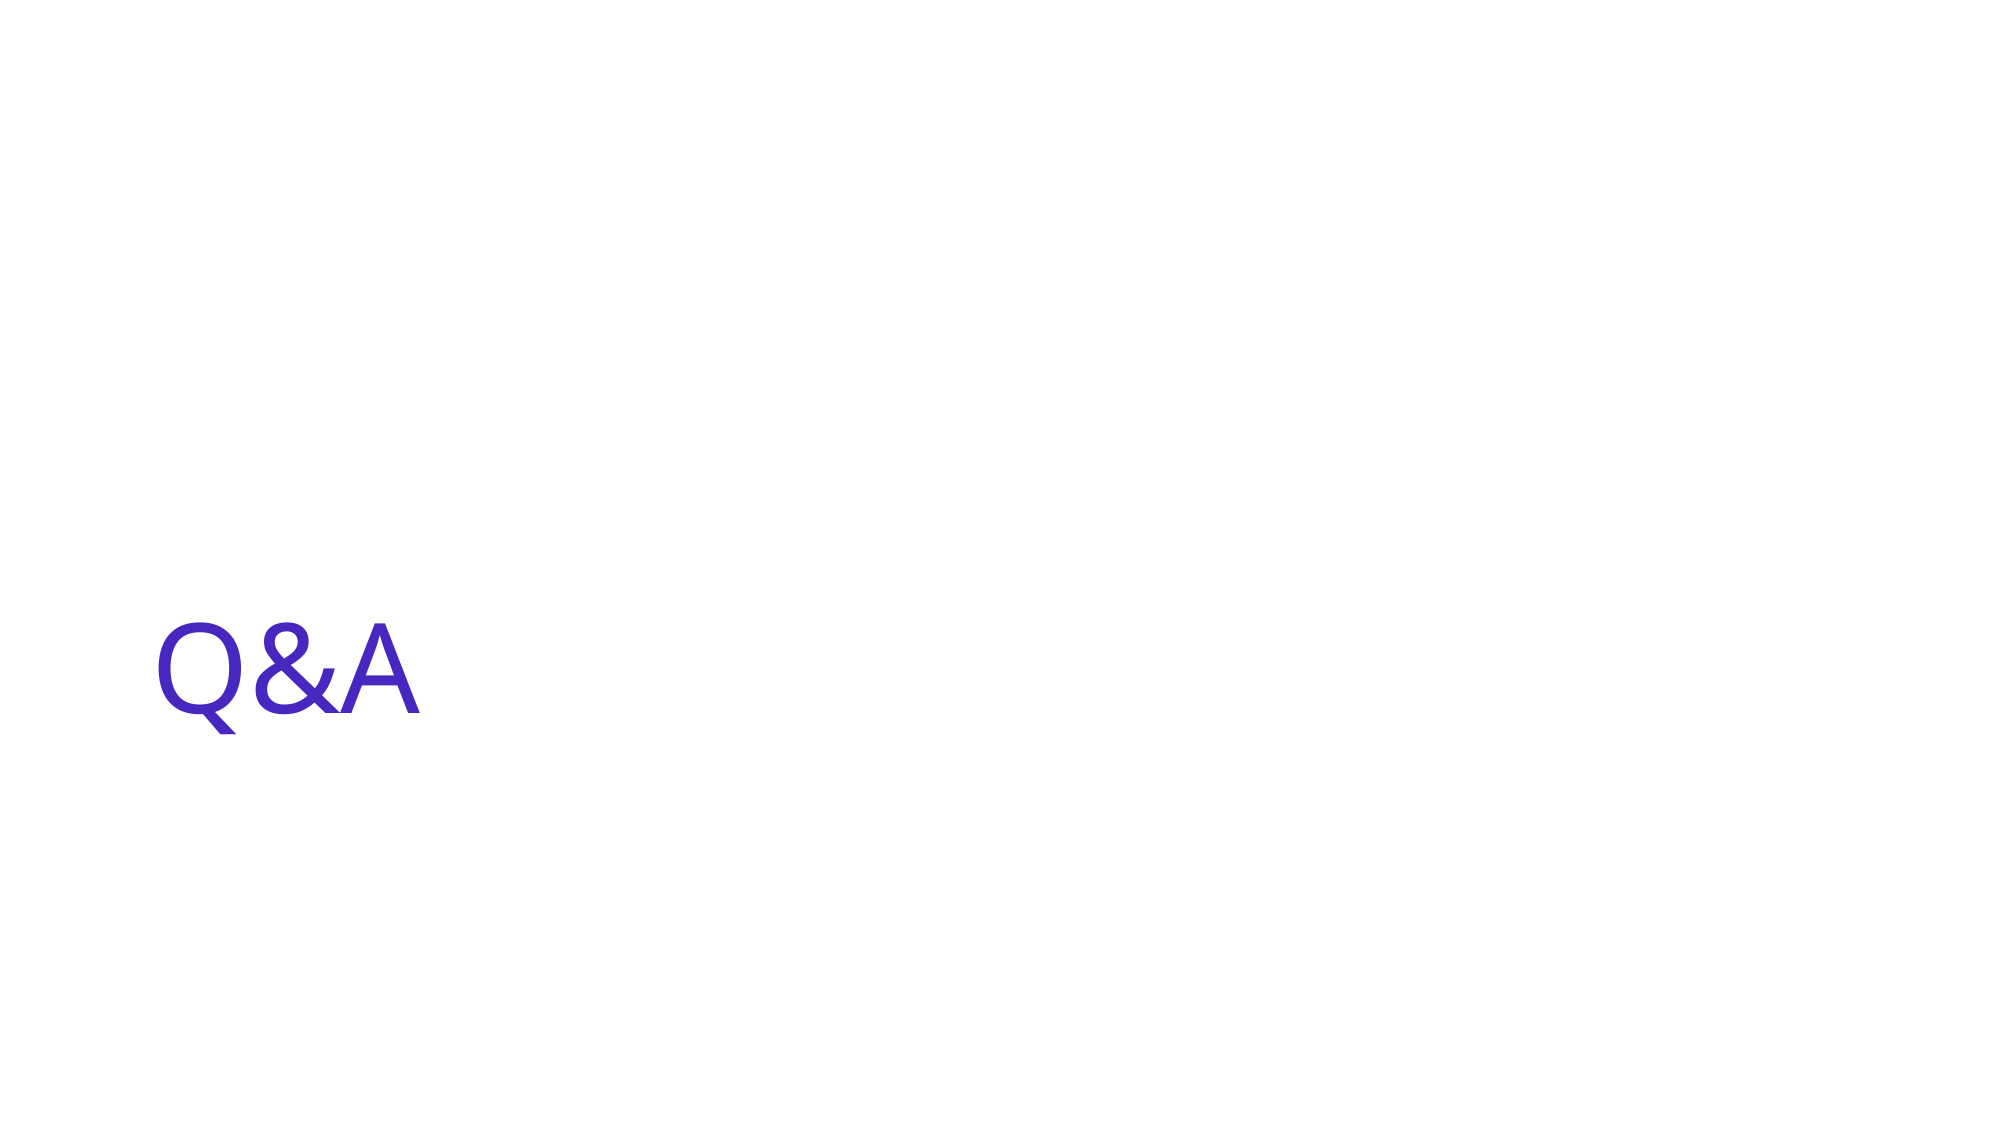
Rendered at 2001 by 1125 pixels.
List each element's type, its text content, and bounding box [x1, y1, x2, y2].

title Q&A [136, 280, 1862, 749]
